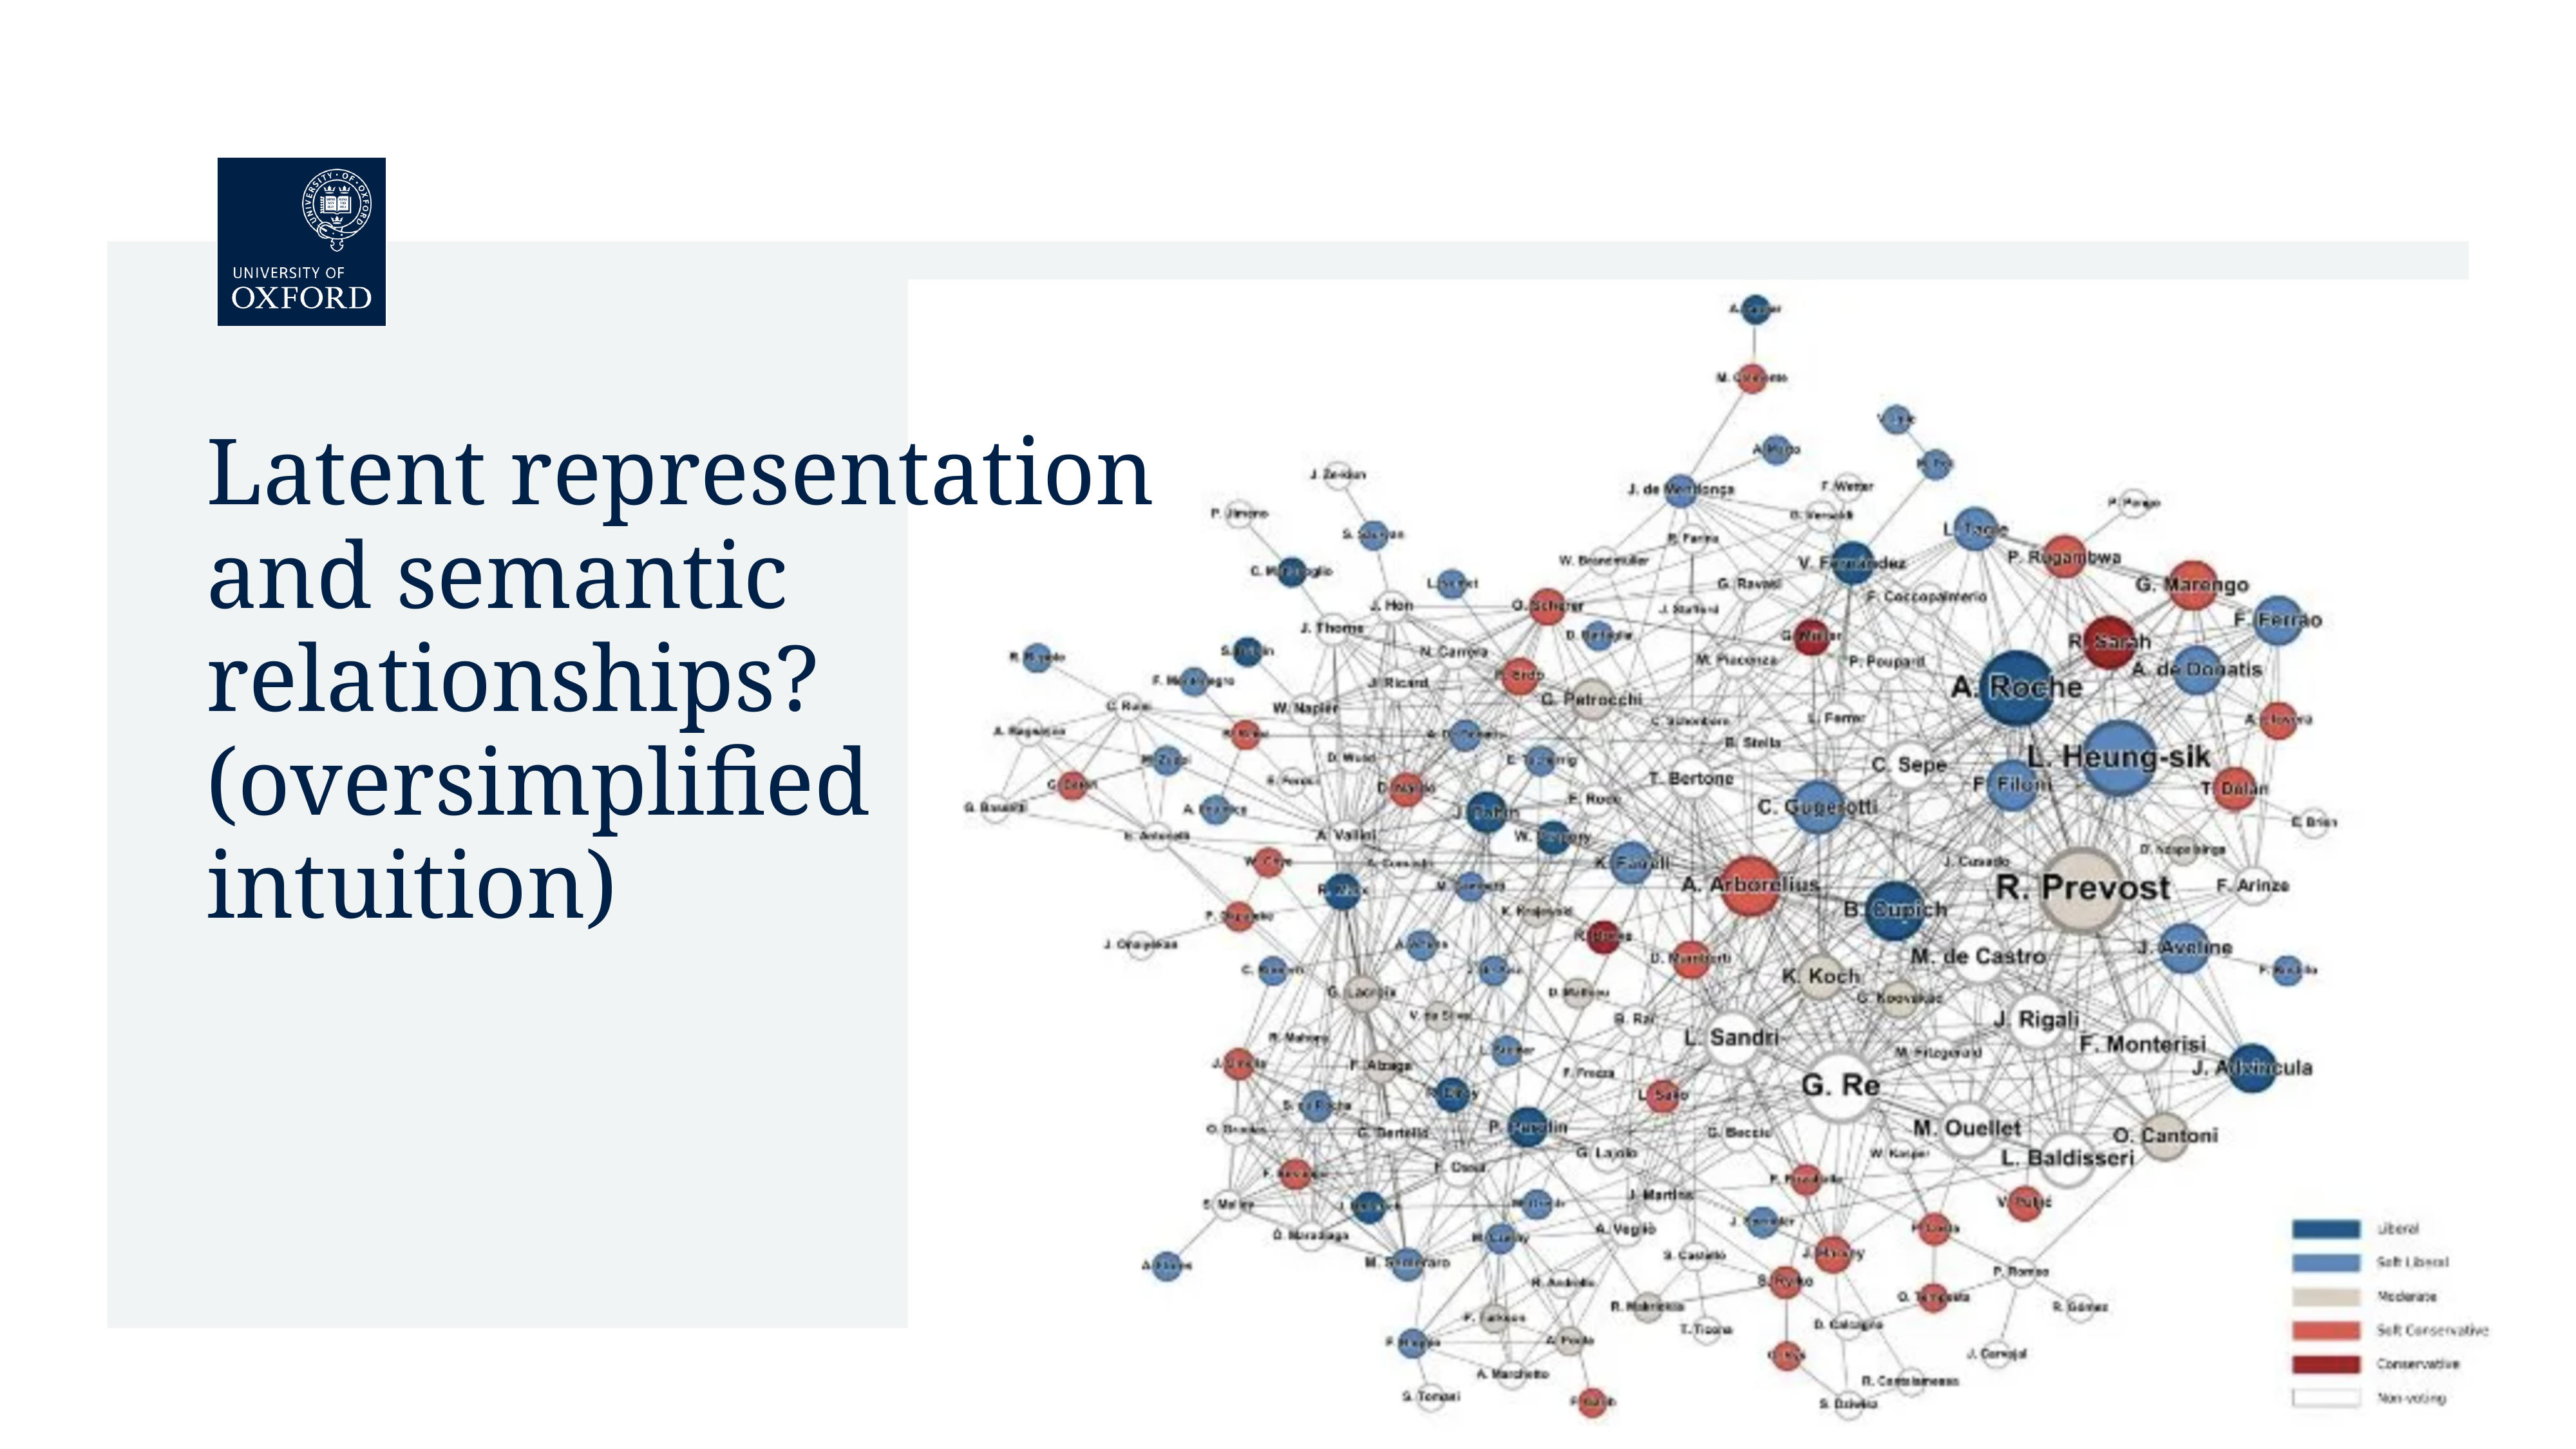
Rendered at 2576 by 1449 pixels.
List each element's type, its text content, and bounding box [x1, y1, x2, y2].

picture [280, 267, 288, 278]
picture [289, 267, 296, 278]
picture [338, 267, 344, 278]
picture [260, 267, 269, 278]
picture [326, 267, 336, 278]
picture [245, 267, 252, 278]
picture [234, 267, 242, 278]
title Latent representation and semantic relationships? (oversimplified intuition) [206, 687, 908, 936]
picture [908, 279, 2514, 1449]
picture [302, 169, 372, 252]
picture [303, 267, 319, 278]
